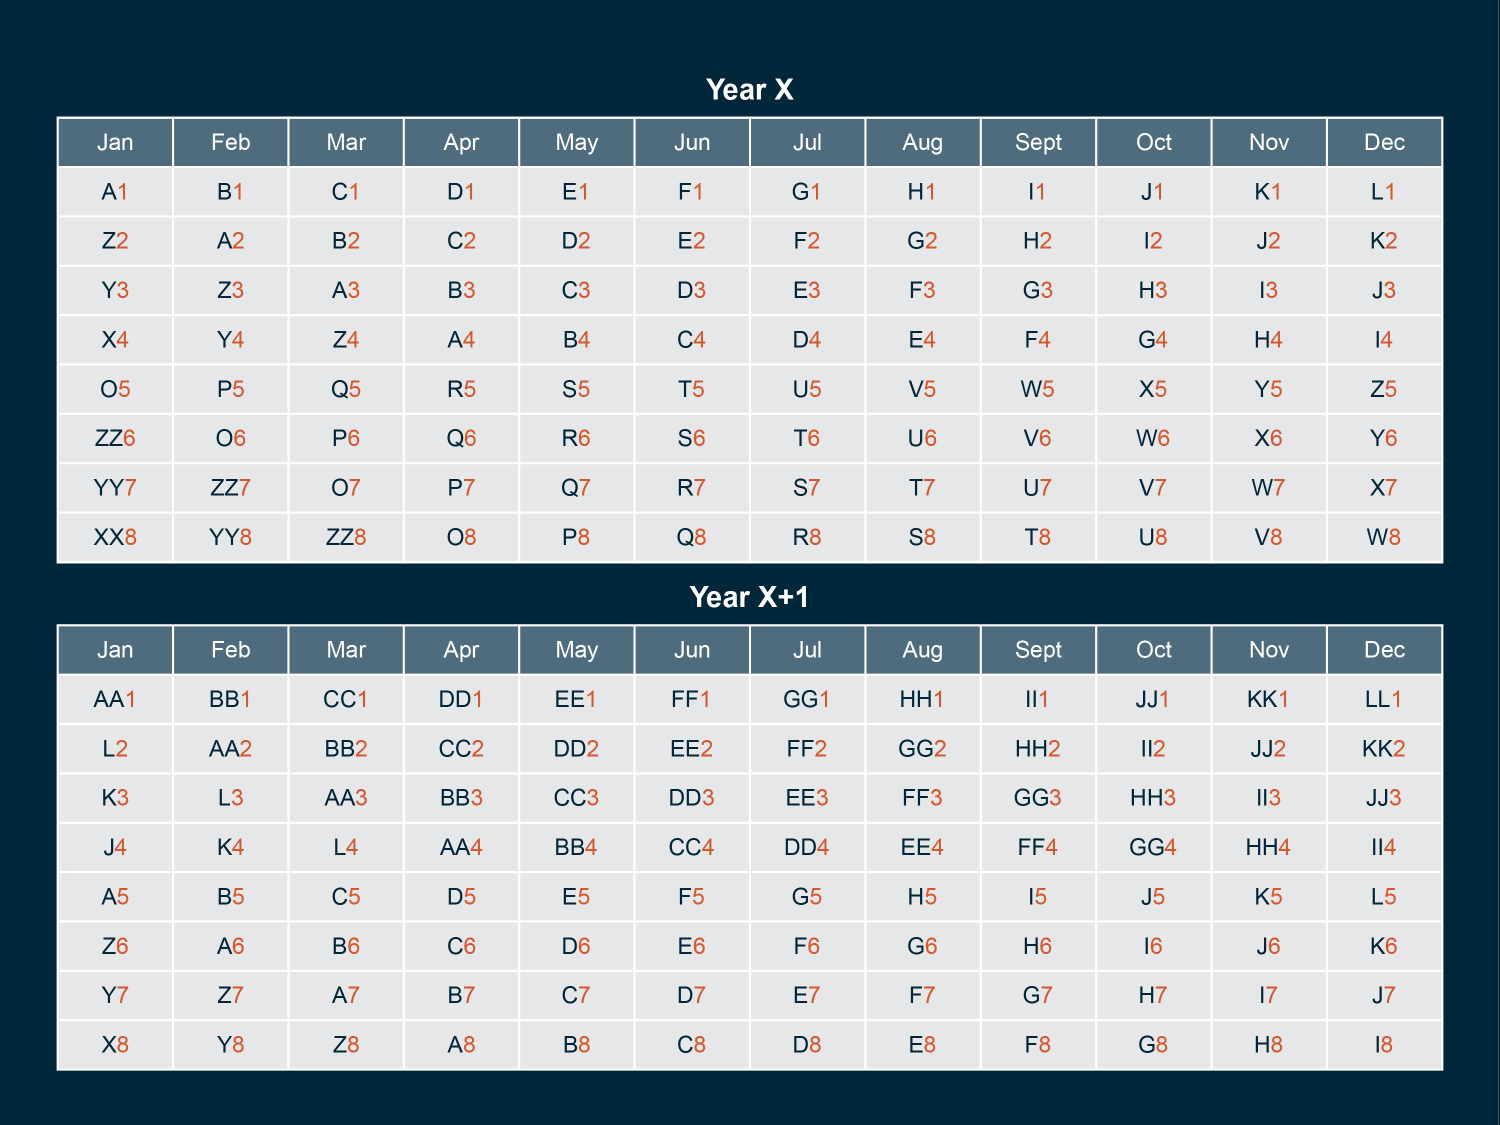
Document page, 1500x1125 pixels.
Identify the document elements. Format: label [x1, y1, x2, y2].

picture [708, 79, 724, 99]
picture [776, 79, 792, 99]
picture [707, 592, 720, 607]
picture [757, 84, 766, 99]
picture [724, 592, 736, 607]
picture [57, 625, 1443, 1070]
picture [779, 590, 793, 603]
picture [57, 117, 1443, 563]
picture [741, 84, 753, 99]
picture [691, 587, 707, 606]
picture [724, 84, 737, 99]
picture [760, 587, 775, 606]
picture [741, 592, 749, 606]
picture [797, 587, 805, 606]
